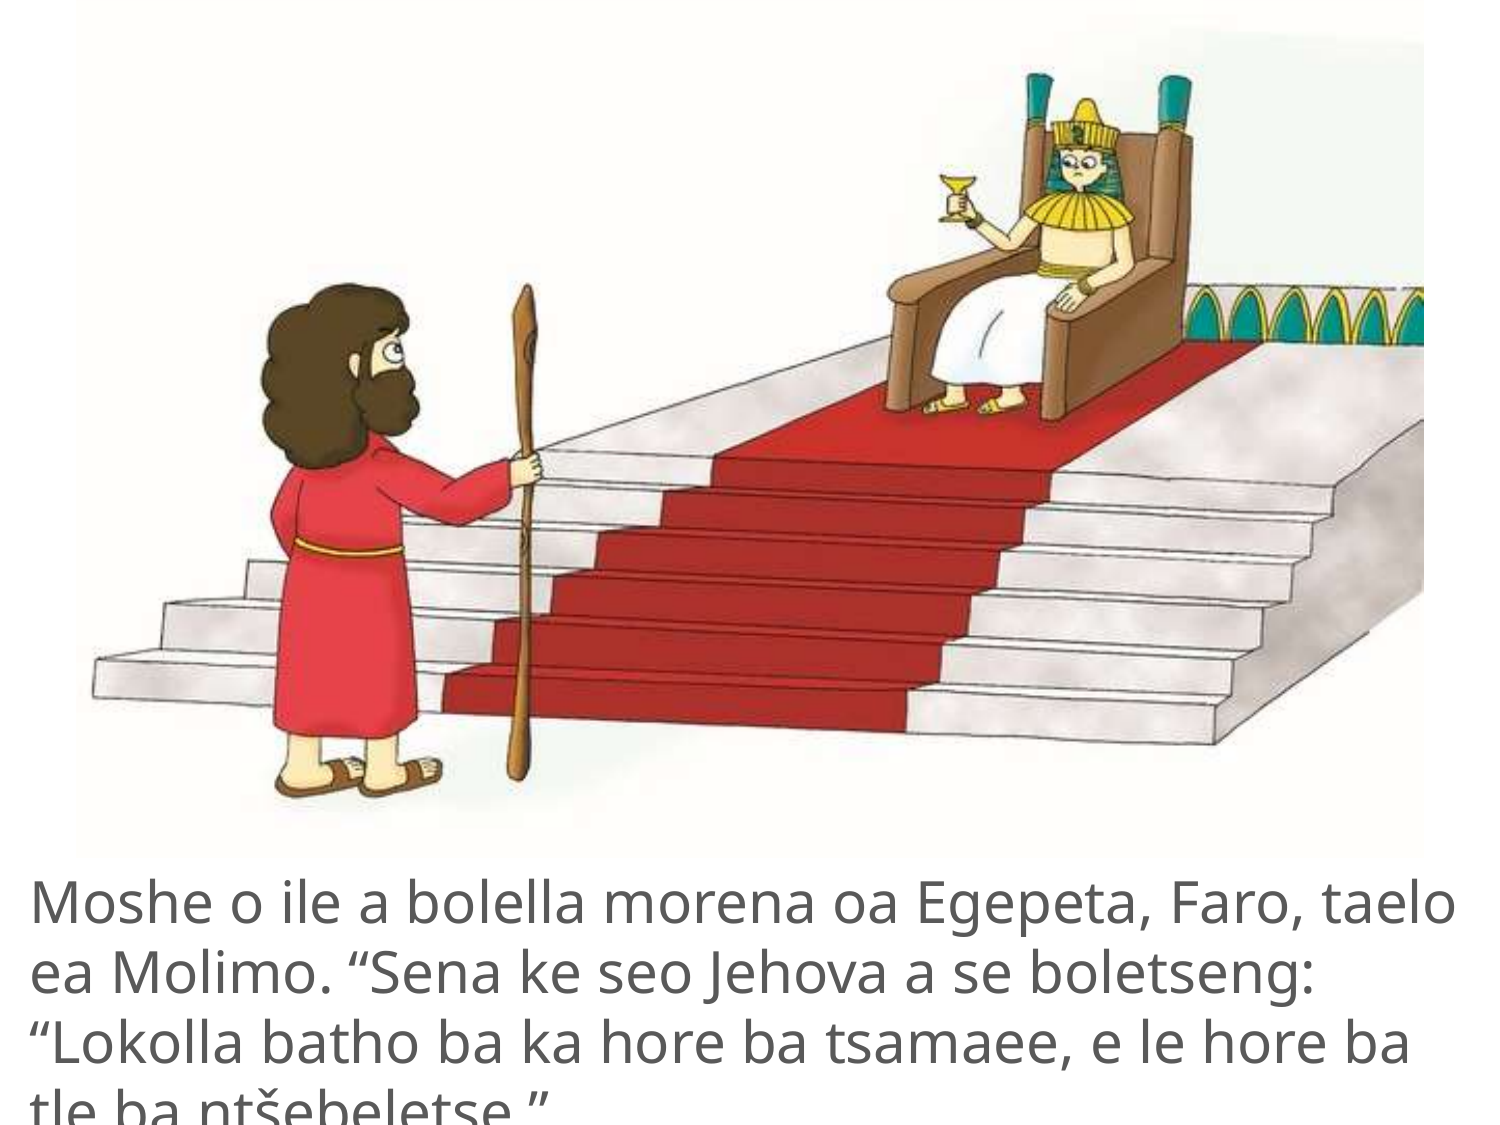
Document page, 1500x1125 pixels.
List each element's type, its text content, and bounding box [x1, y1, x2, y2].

picture [76, 0, 1424, 858]
text_box Moshe o ile a bolella morena oa Egepeta, Faro, taelo ea Molimo. “Sena ke seo Jehova a se boletseng: “Lokolla batho ba ka hore ba tsamaee, e le hore ba tle ba ntšebeletse.” [14, 857, 1486, 1125]
